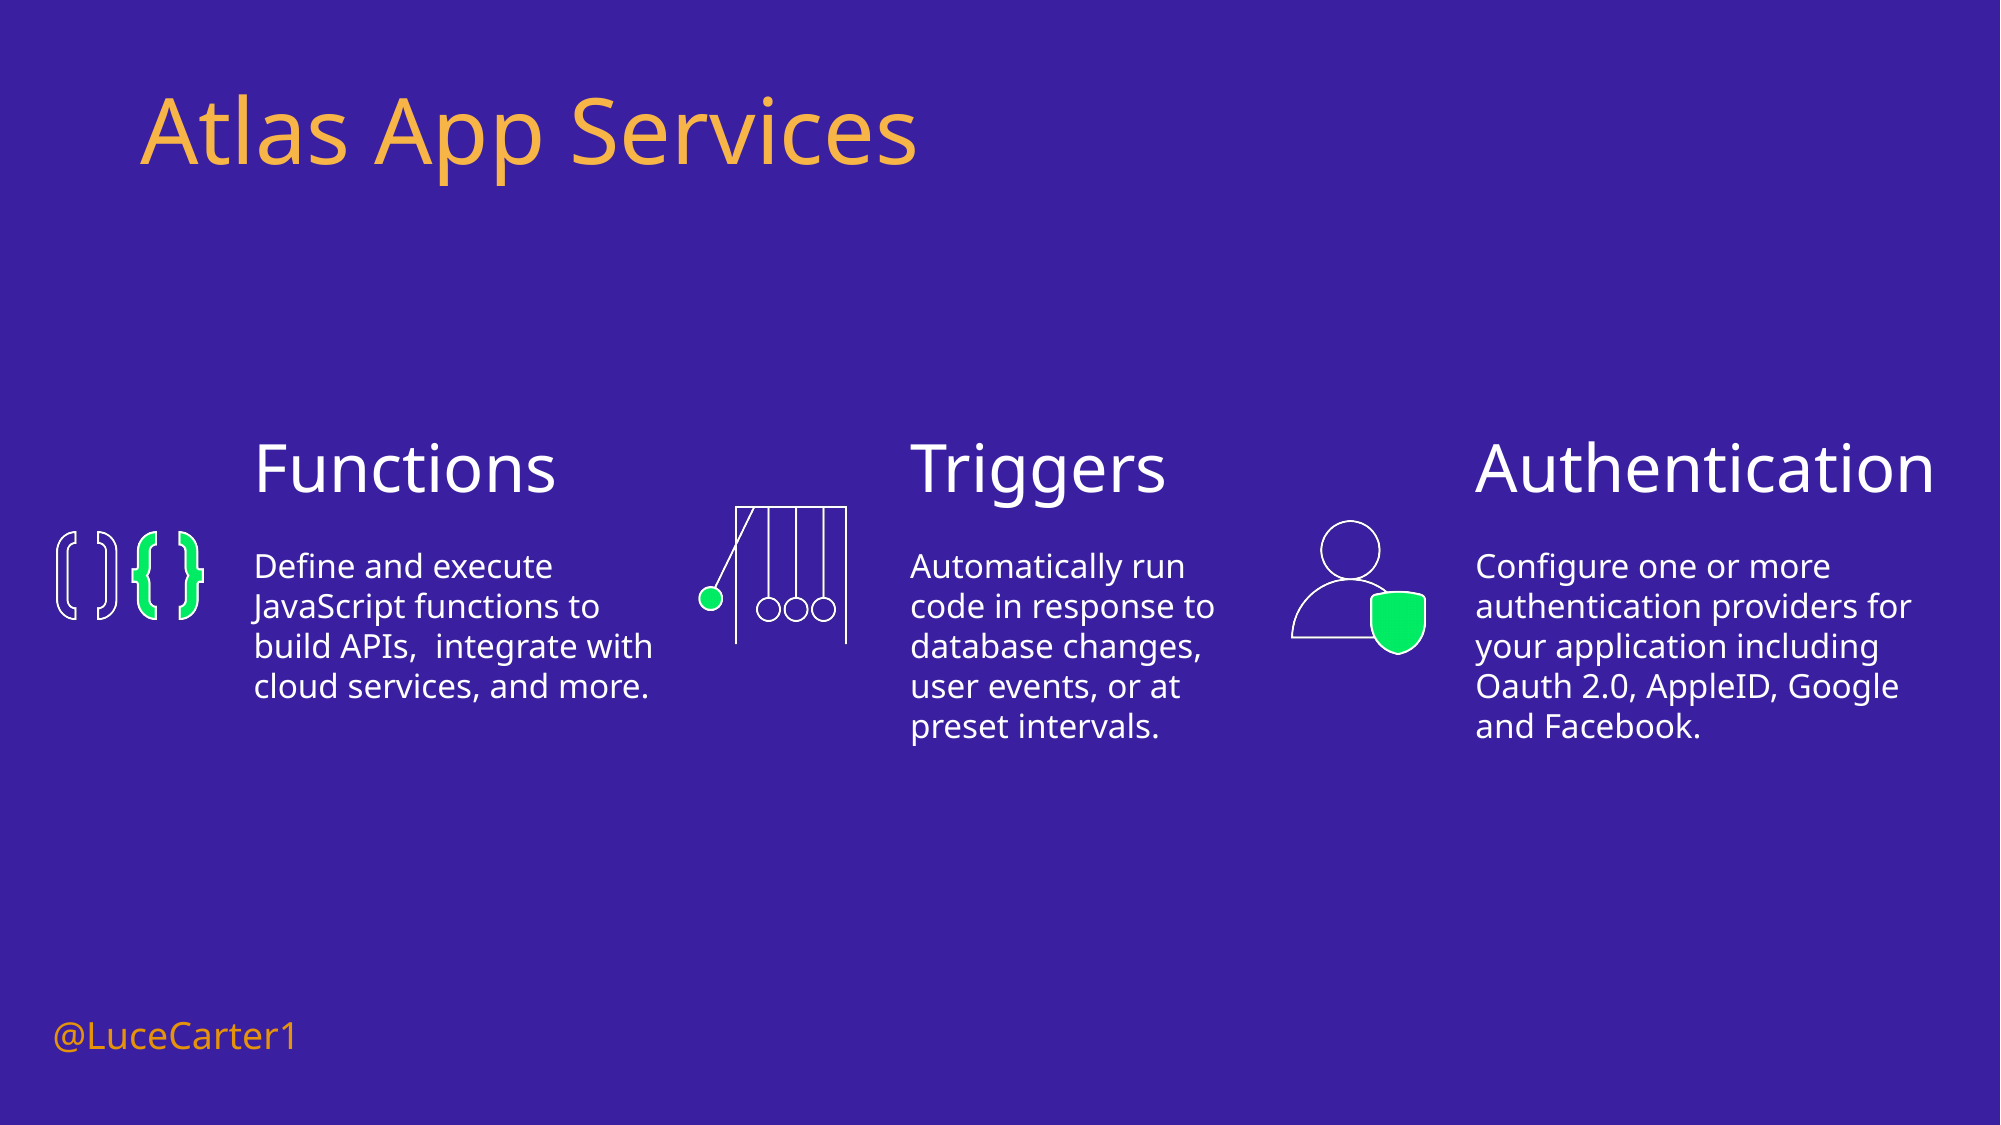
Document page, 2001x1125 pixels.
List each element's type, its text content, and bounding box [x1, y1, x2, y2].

picture [690, 493, 855, 658]
picture [1275, 505, 1441, 670]
text_box @LuceCarter1 [37, 1004, 1038, 1065]
picture [48, 493, 212, 658]
text_box Authentication Configure one or more authentication providers for your application including Oauth 2.0, AppleID, Google and Facebook. [1460, 418, 1964, 753]
text_box Triggers Automatically run code in response to database changes, user events, or at preset intervals. [895, 418, 1256, 753]
text_box Atlas App Services [124, 70, 1323, 165]
text_box Functions Define and execute JavaScript functions to build APIs, integrate with cloud services, and more. [238, 418, 691, 713]
